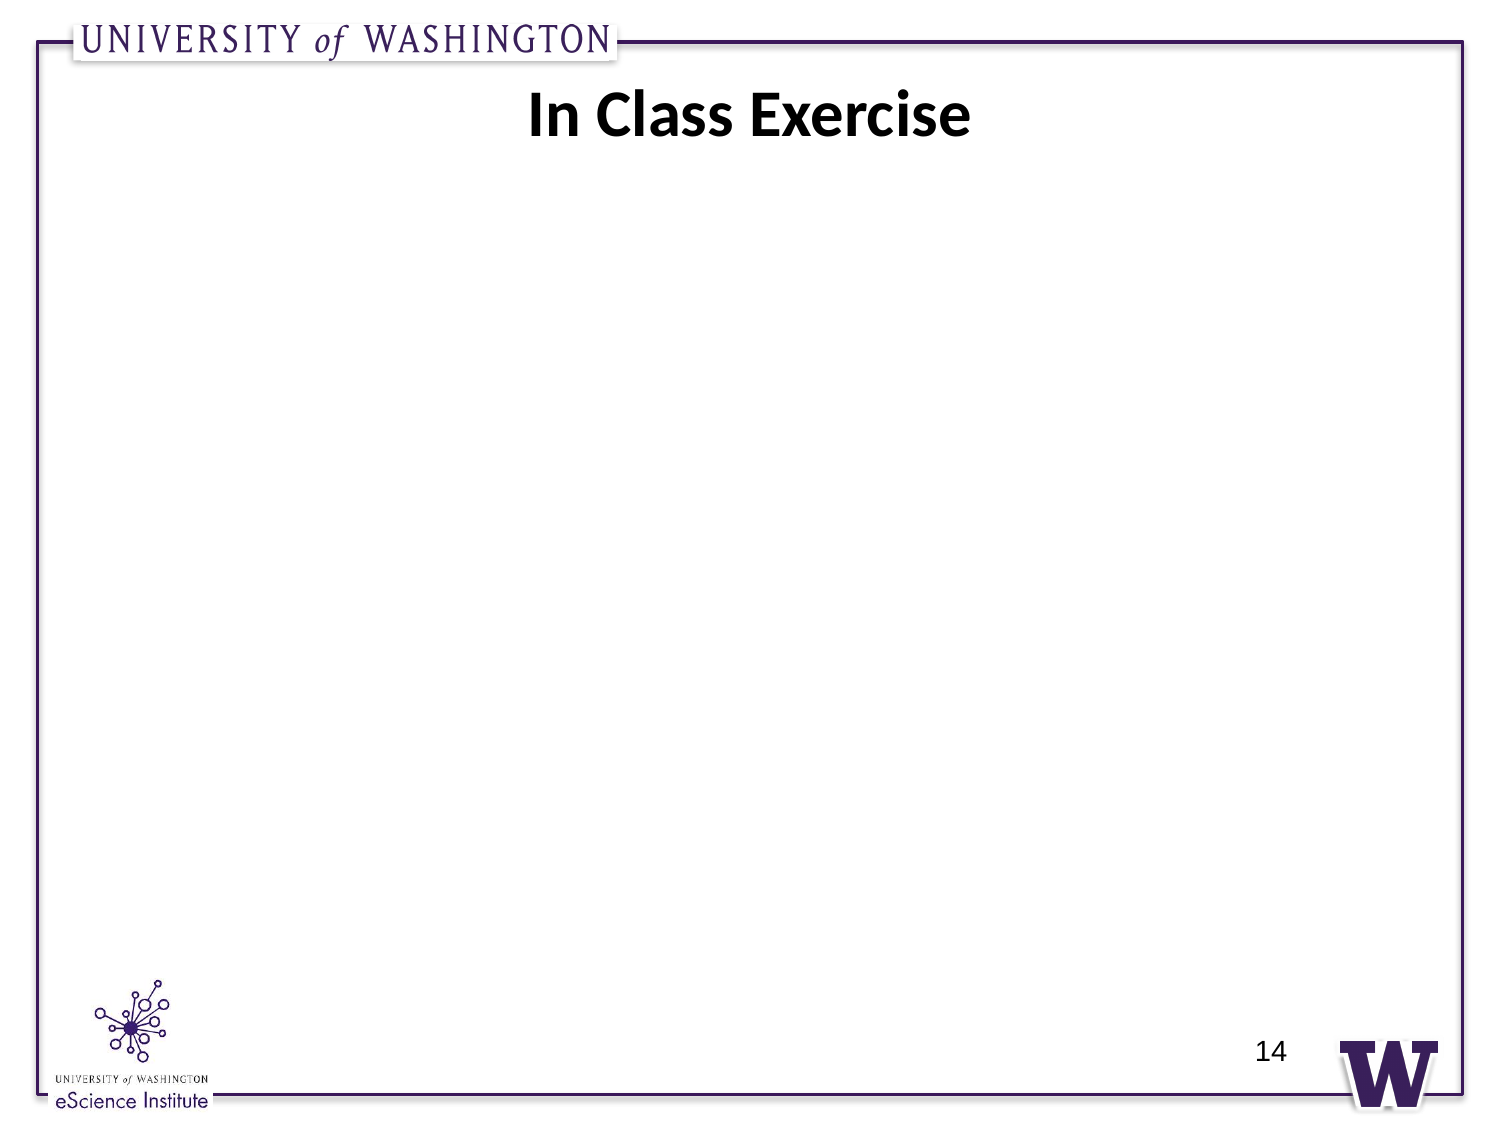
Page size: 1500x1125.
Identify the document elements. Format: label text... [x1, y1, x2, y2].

picture [48, 978, 213, 1113]
picture [81, 24, 609, 61]
picture [1340, 1041, 1438, 1107]
title In Class Exercise [75, 62, 1425, 173]
slide_number 14 [1240, 1025, 1338, 1085]
